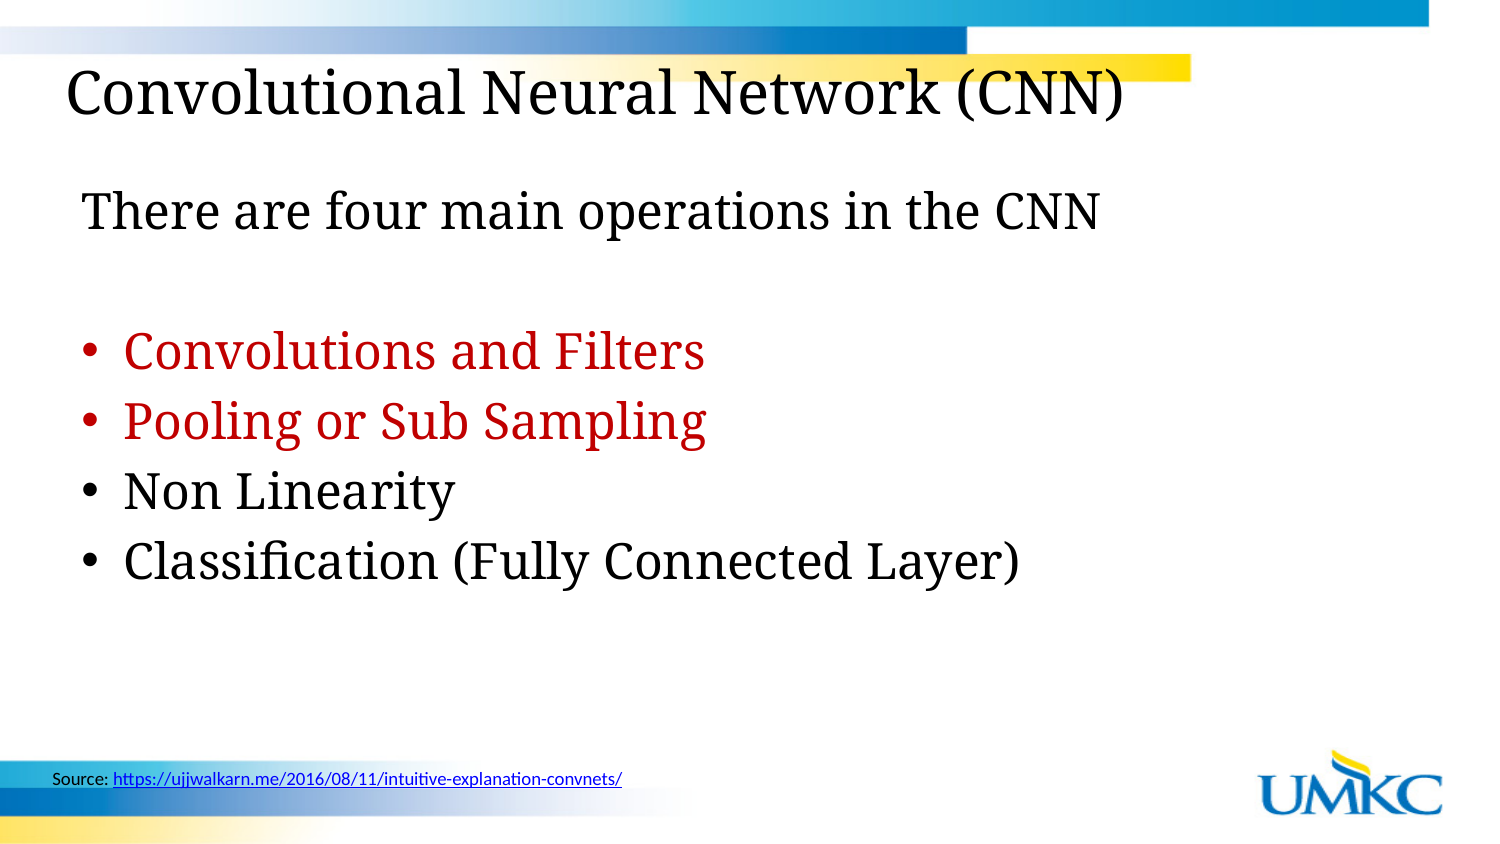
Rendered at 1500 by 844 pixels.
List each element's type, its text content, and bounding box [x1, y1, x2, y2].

list There are four main operations in the CNN Convolutions and Filters Pooling or Sub Sampling Non Linearity Classification (Fully Connected Layer) [66, 171, 1475, 722]
title Convolutional Neural Network (CNN) [50, 46, 1338, 135]
text_box Source: https://ujjwalkarn.me/2016/08/11/intuitive-explanation-convnets/ [37, 759, 700, 797]
picture [0, 0, 1500, 844]
